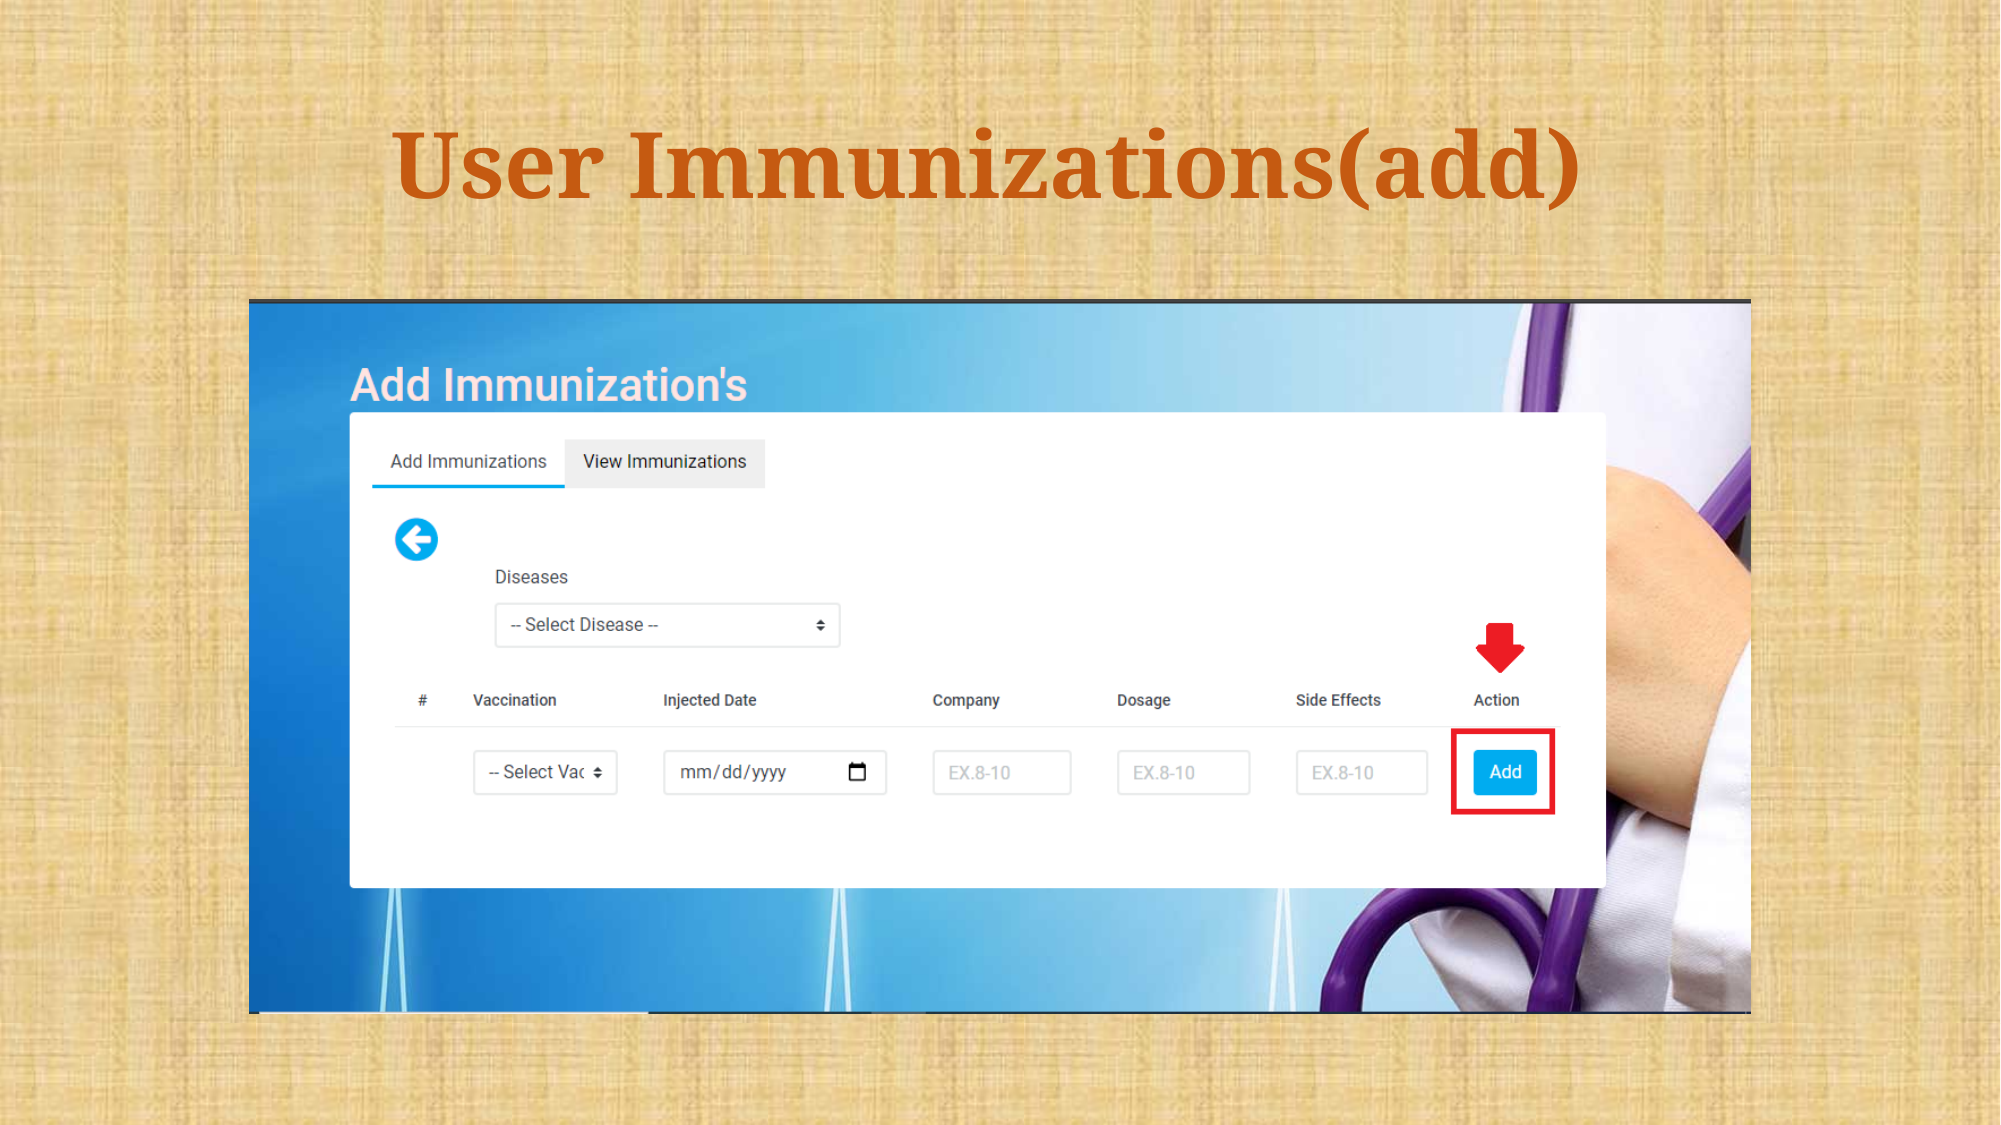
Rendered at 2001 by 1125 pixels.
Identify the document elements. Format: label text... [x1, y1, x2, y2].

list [249, 299, 1751, 1014]
picture [0, 0, 2001, 1125]
title User Immunizations(add) [137, 59, 1863, 278]
